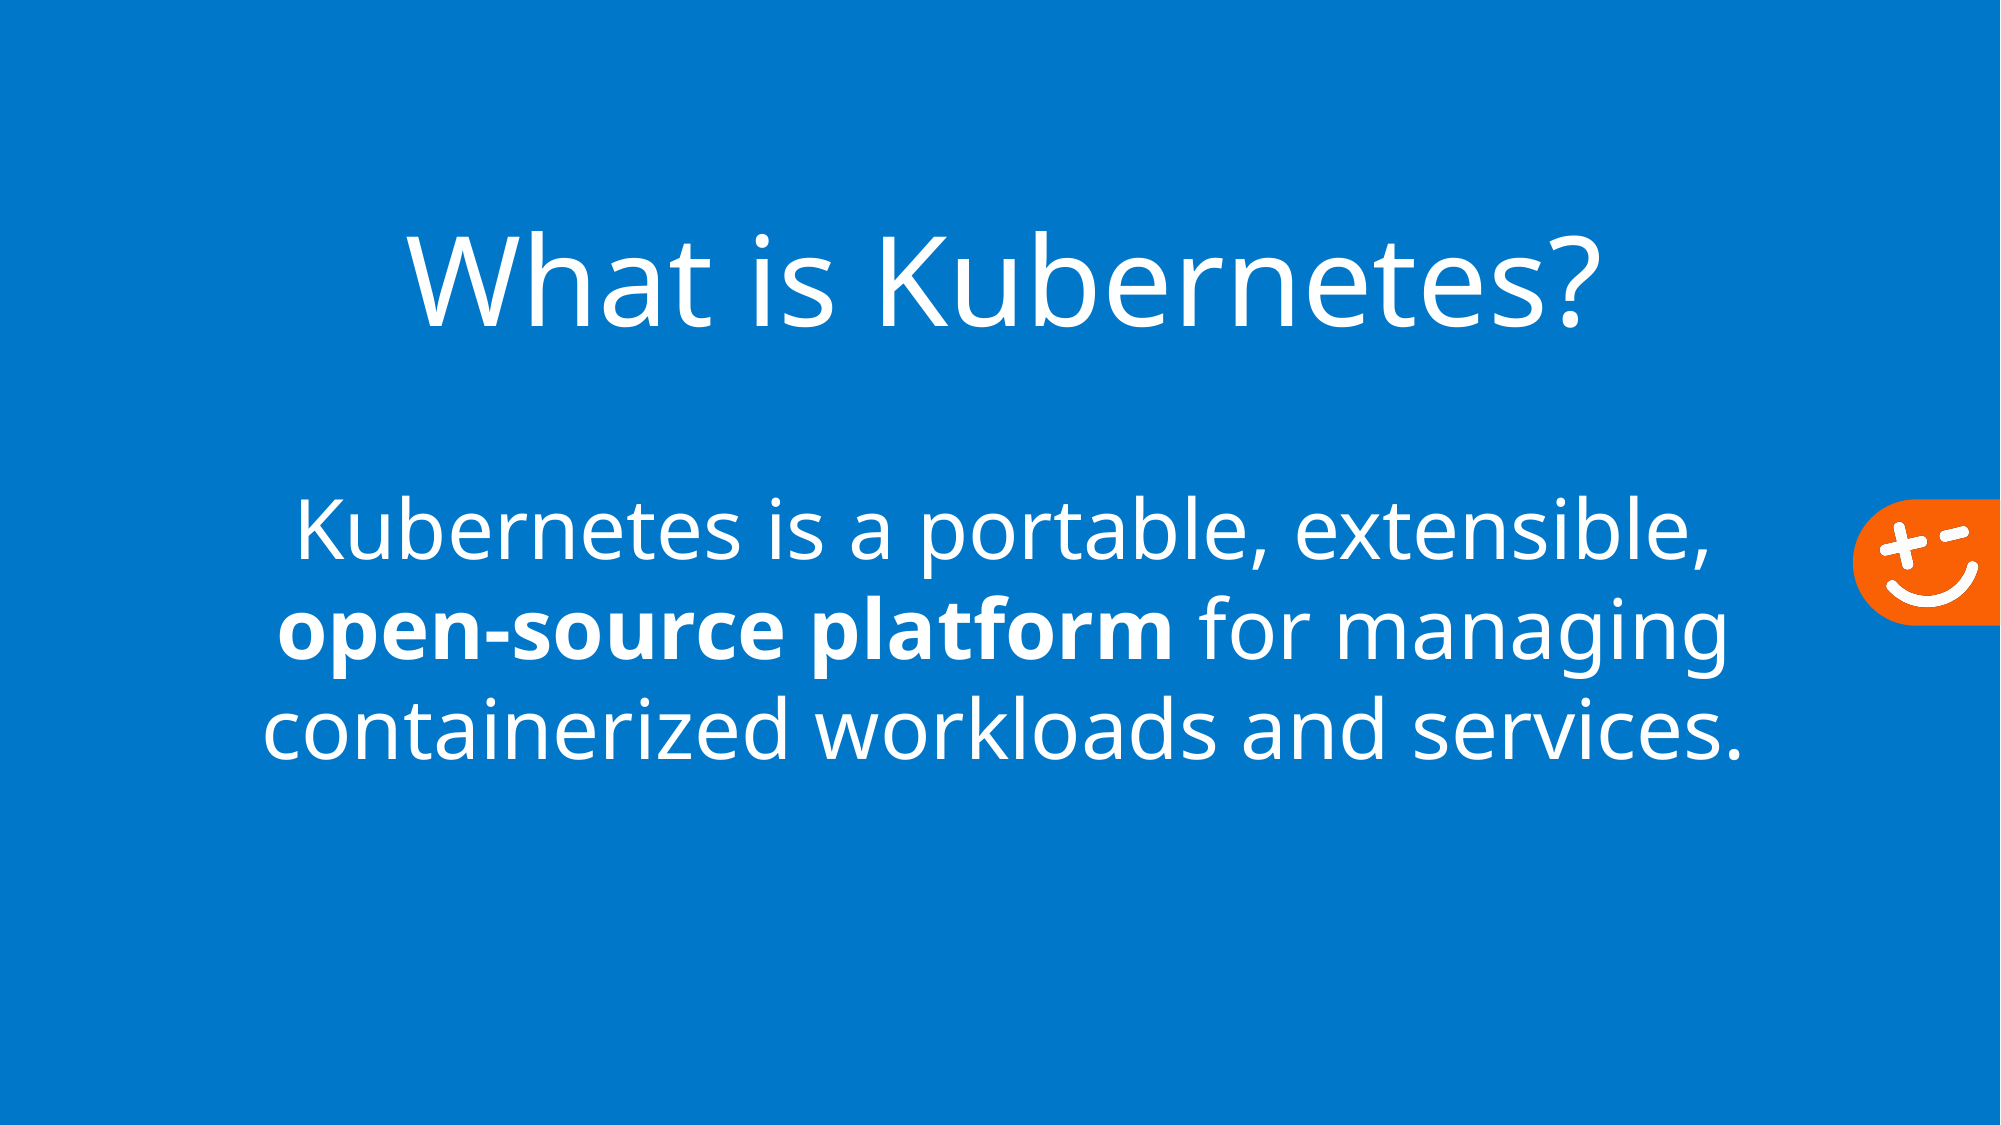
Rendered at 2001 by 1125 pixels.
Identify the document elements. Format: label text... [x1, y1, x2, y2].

picture [1879, 521, 1979, 608]
list What is Kubernetes? Kubernetes is a portable, extensible, open-source platform for managing containerized workloads and services. [198, 155, 1811, 822]
